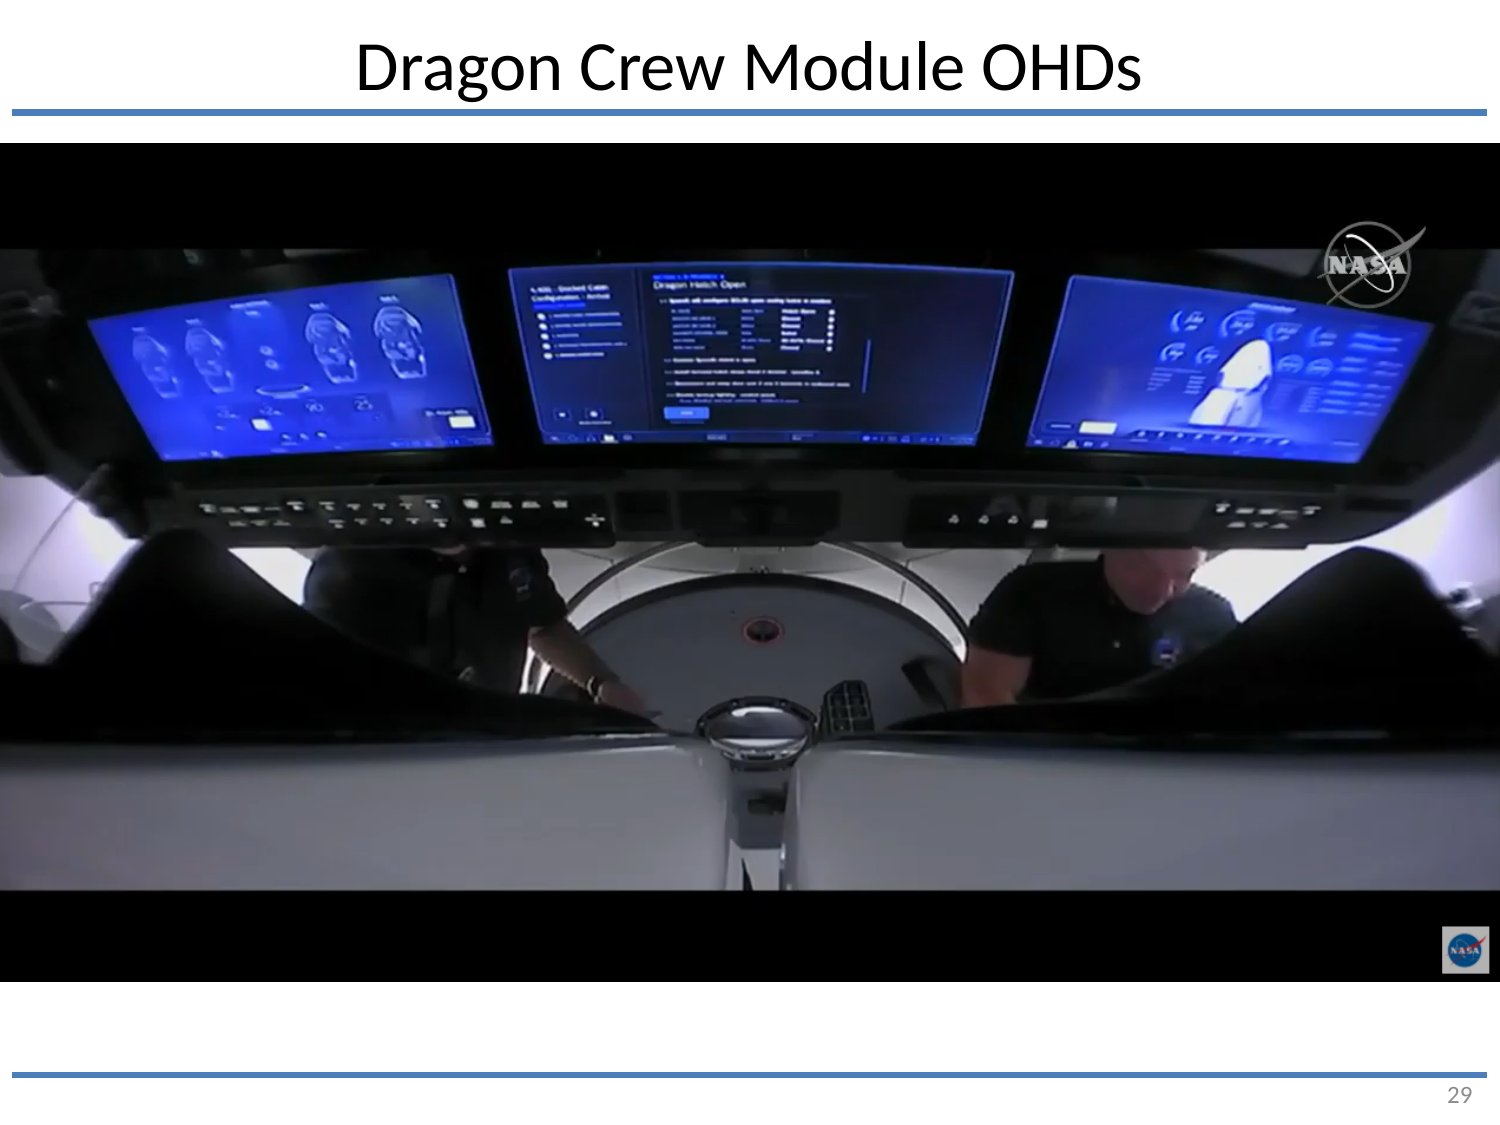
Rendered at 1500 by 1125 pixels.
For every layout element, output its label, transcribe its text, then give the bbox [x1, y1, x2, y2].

title Dragon Crew Module OHDs [75, 12, 1425, 113]
picture [0, 142, 1500, 982]
slide_number 29 [1137, 1074, 1488, 1113]
